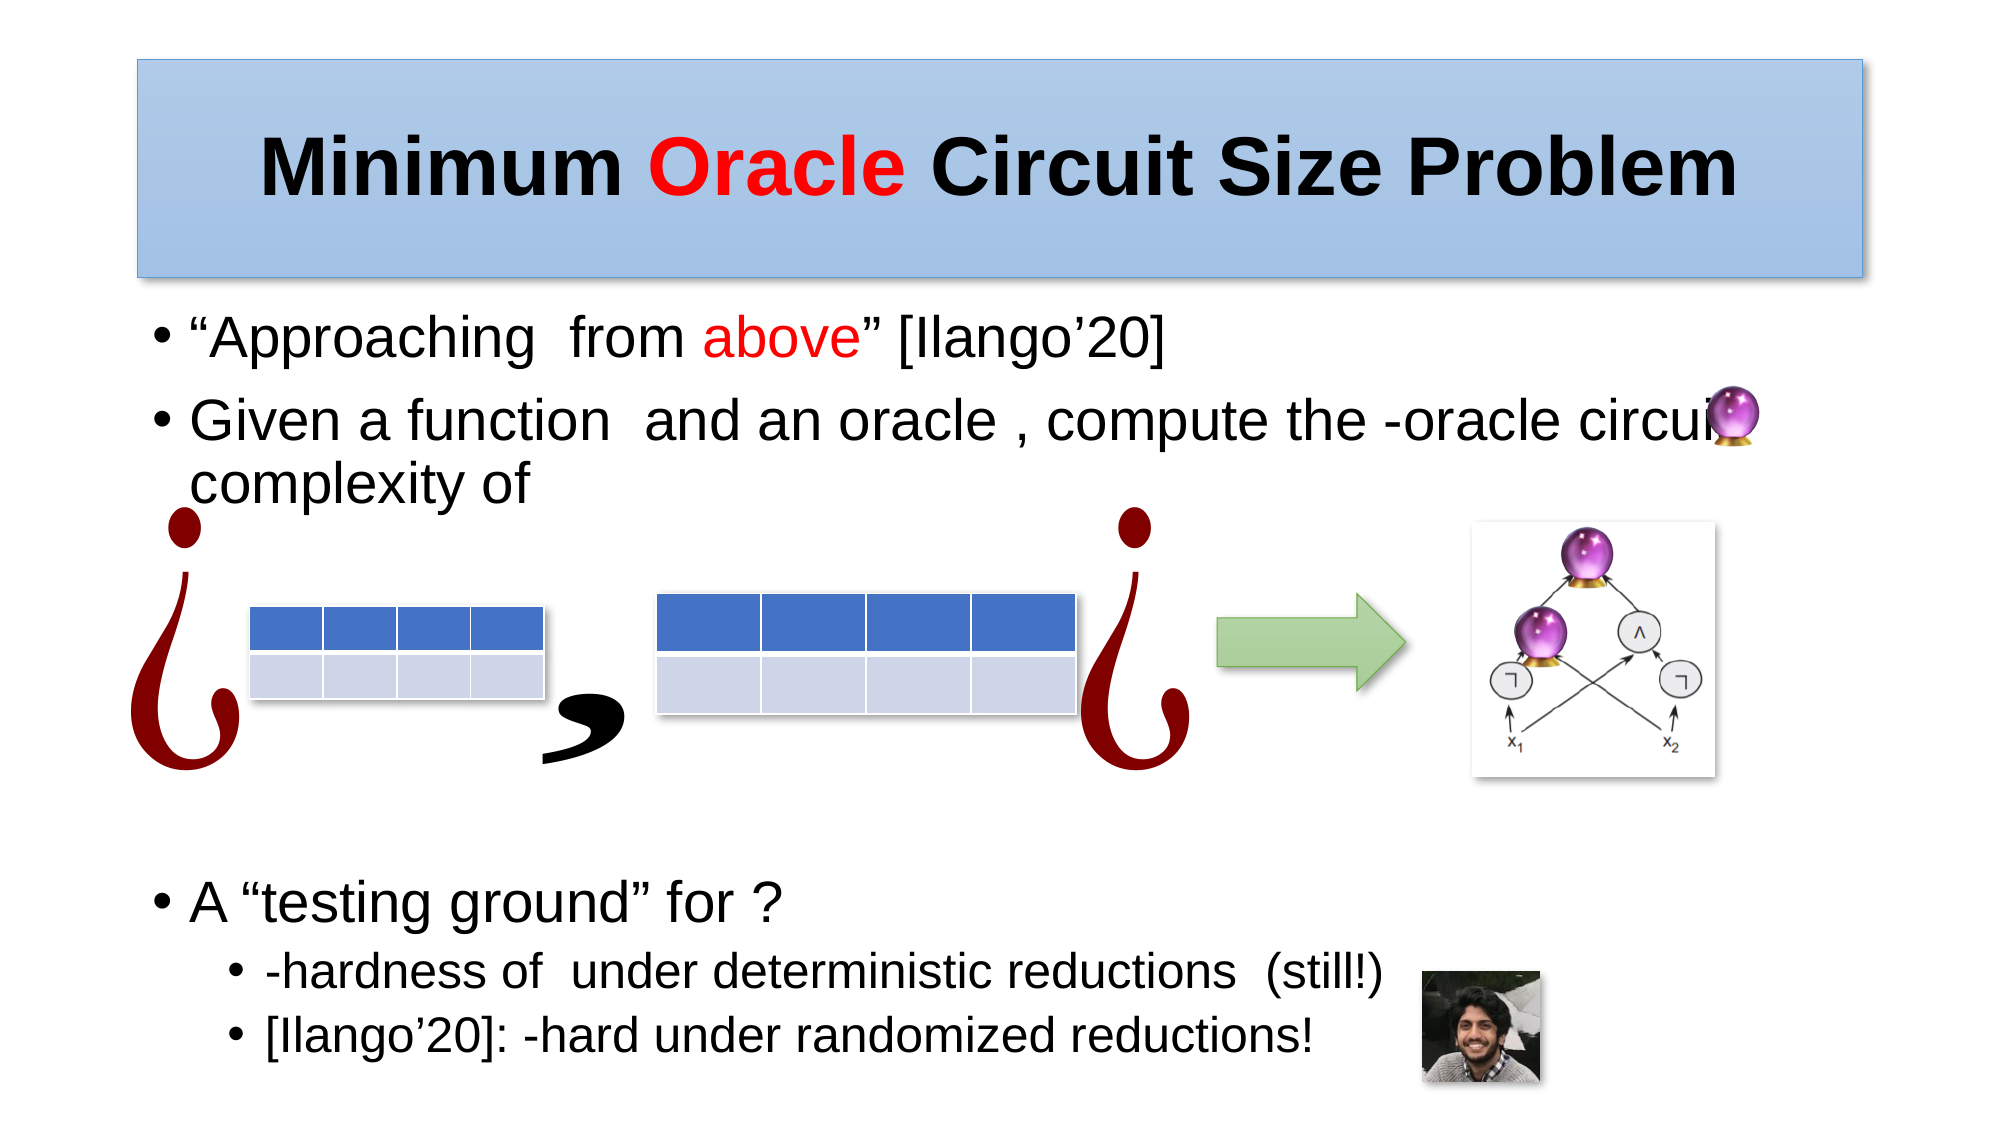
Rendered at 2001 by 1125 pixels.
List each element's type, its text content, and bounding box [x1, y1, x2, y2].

picture [1701, 385, 1763, 447]
picture [1422, 971, 1540, 1082]
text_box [119, 482, 1212, 788]
title Minimum Oracle Circuit Size Problem [137, 59, 1863, 278]
text_box [1216, 592, 1407, 693]
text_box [1472, 522, 1715, 777]
